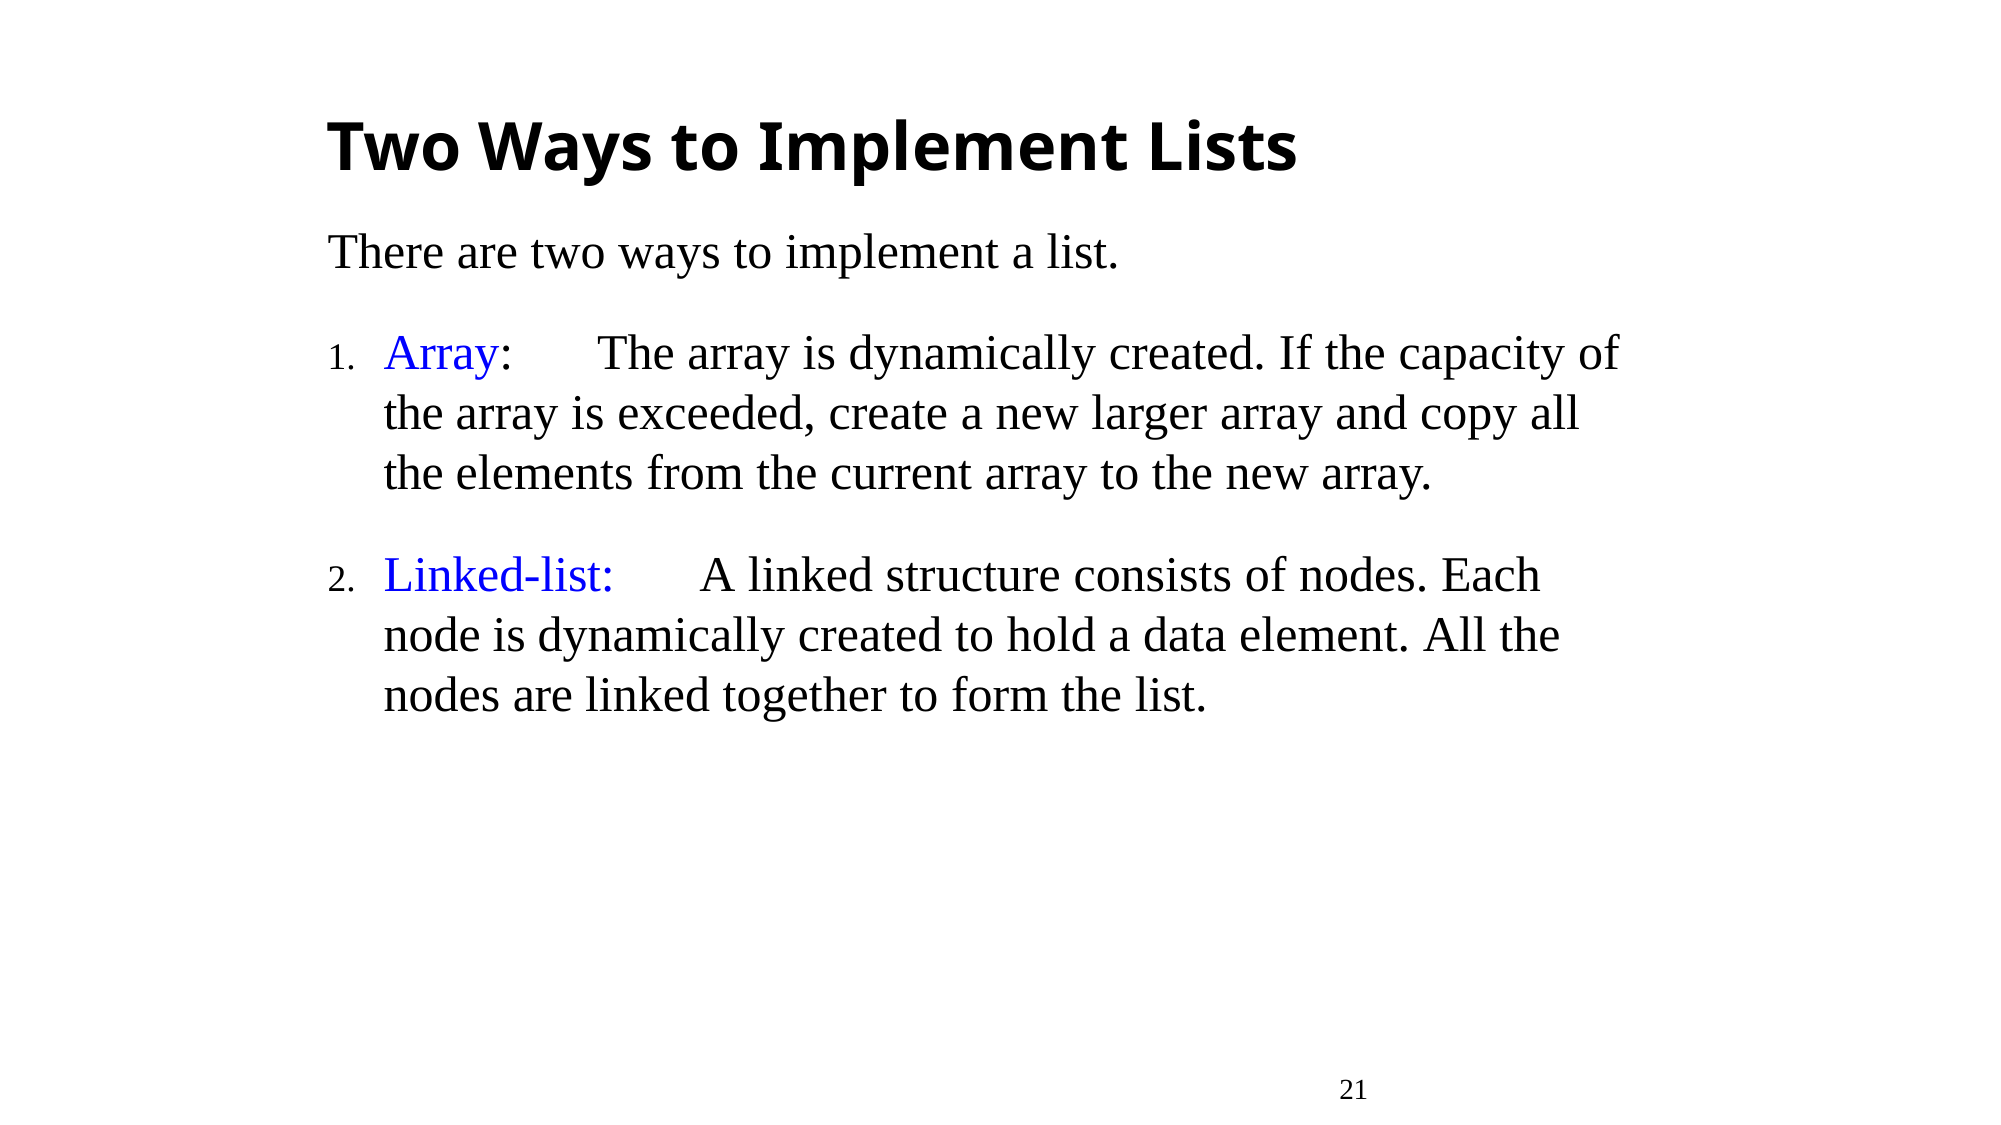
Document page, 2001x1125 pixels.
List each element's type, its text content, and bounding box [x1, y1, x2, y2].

text_box There are two ways to implement a list. Array: The array is dynamically created. If the capacity of the array is exceeded, create a new larger array and copy all the elements from the current array to the new array. Linked-list: A linked structure consists of nodes. Each node is dynamically created to hold a data element. All the nodes are linked together to form the list. [325, 216, 1639, 722]
slide_number 21 [1324, 761, 1369, 1125]
title Two Ways to Implement Lists [247, 10, 1973, 238]
